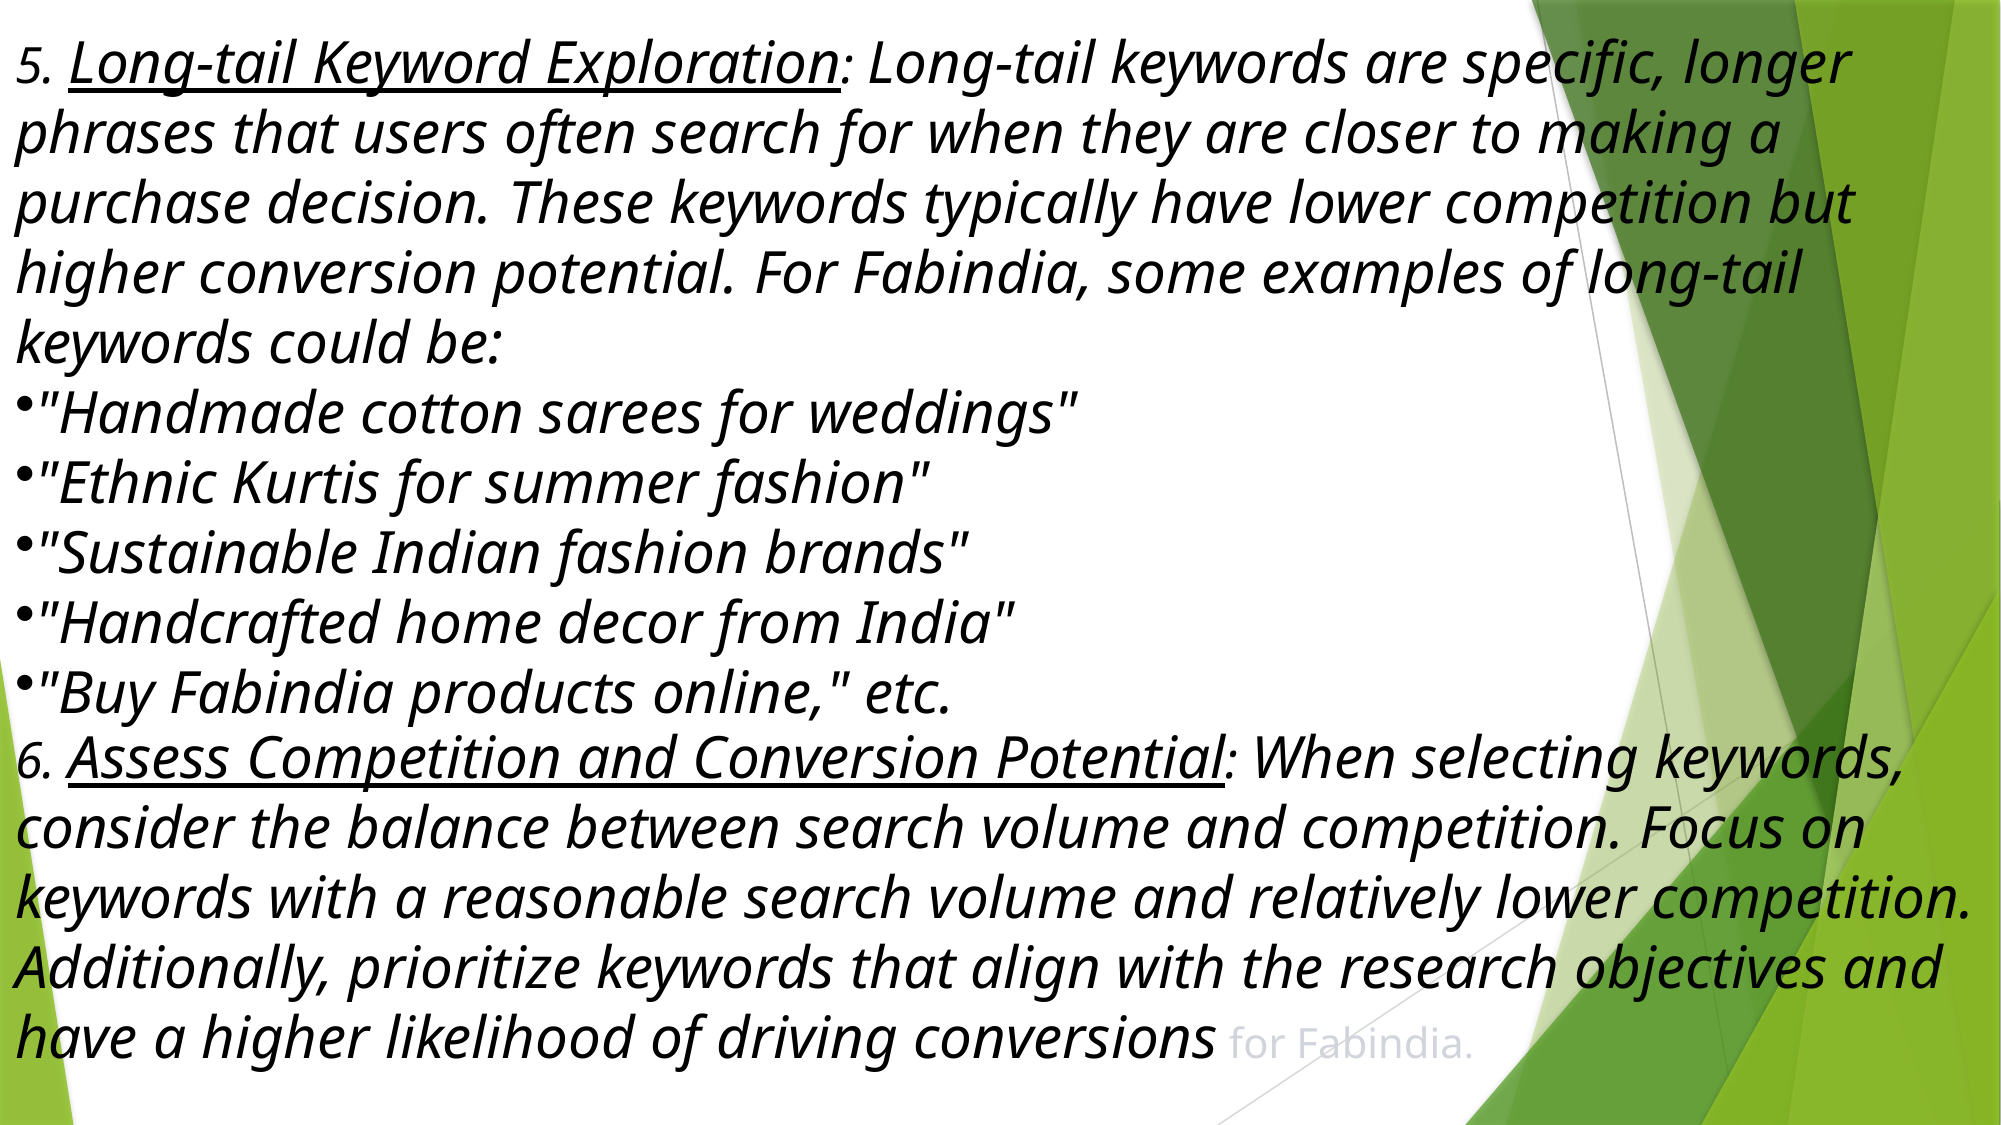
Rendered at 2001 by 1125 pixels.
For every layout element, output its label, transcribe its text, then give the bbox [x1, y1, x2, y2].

text_box 5. Long-tail Keyword Exploration: Long-tail keywords are specific, longer phrases that users often search for when they are closer to making a purchase decision. These keywords typically have lower competition but higher conversion potential. For Fabindia, some examples of long-tail keywords could be: "Handmade cotton sarees for weddings" "Ethnic Kurtis for summer fashion" "Sustainable Indian fashion brands" "Handcrafted home decor from India" "Buy Fabindia products online," etc. [0, 17, 1975, 713]
text_box 6. Assess Competition and Conversion Potential: When selecting keywords, consider the balance between search volume and competition. Focus on keywords with a reasonable search volume and relatively lower competition. Additionally, prioritize keywords that align with the research objectives and have a higher likelihood of driving conversions for Fabindia. [0, 713, 2000, 1078]
